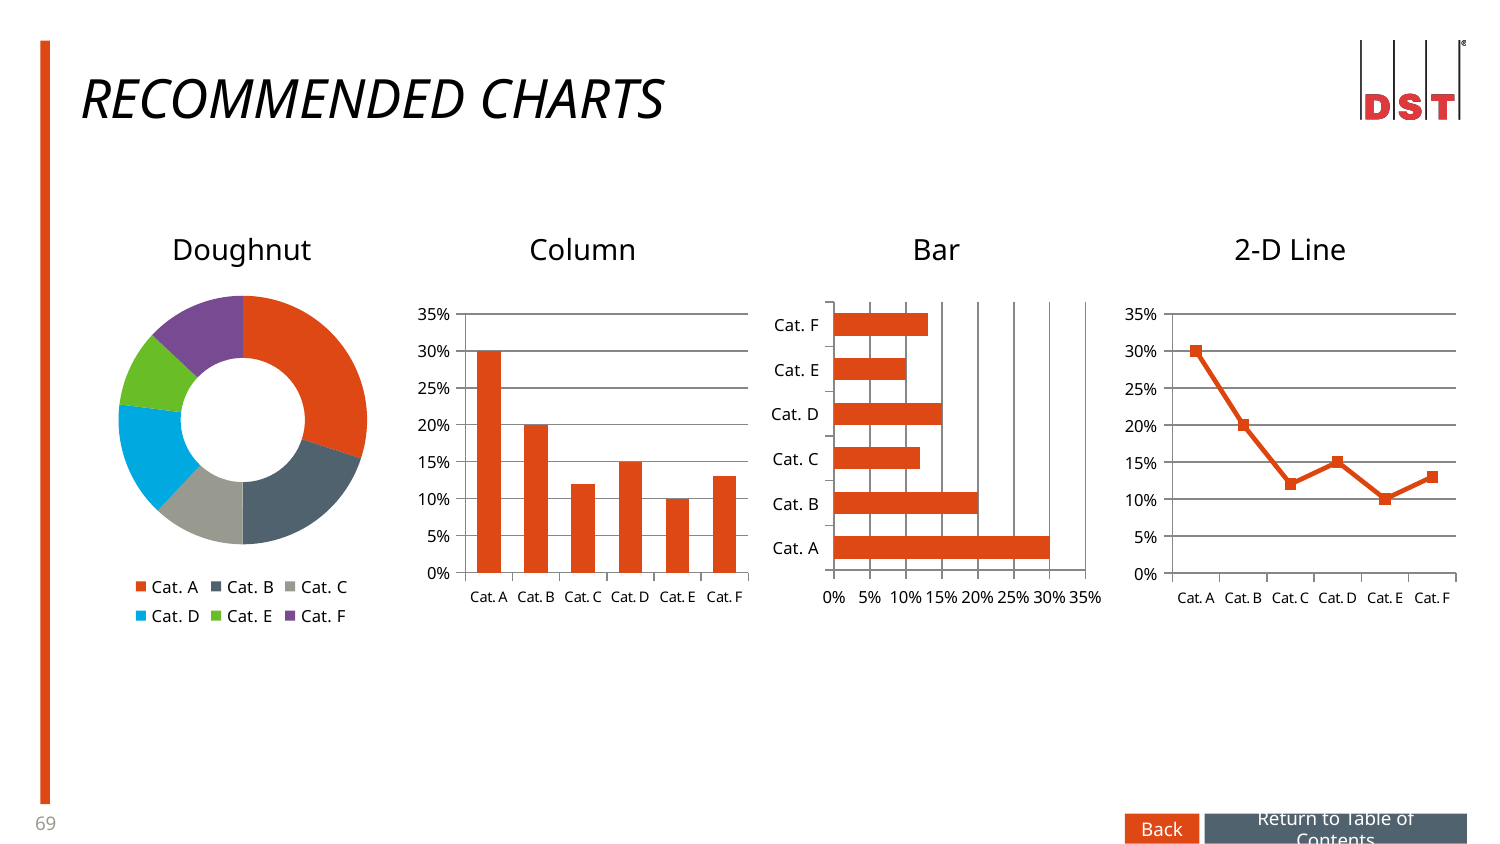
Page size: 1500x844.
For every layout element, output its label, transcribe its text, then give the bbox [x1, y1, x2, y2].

chart [1117, 295, 1464, 615]
chart [81, 295, 403, 634]
text_box Bar [793, 212, 1080, 284]
title Recommended charts [79, 39, 1340, 129]
text_box 2-D Line [1131, 212, 1450, 284]
text_box Column [439, 212, 726, 284]
chart [410, 295, 756, 615]
text_box Back [1123, 812, 1201, 844]
text_box Doughnut [124, 212, 359, 284]
text_box Return to Table of Contents [1202, 812, 1469, 844]
chart [763, 295, 1110, 615]
